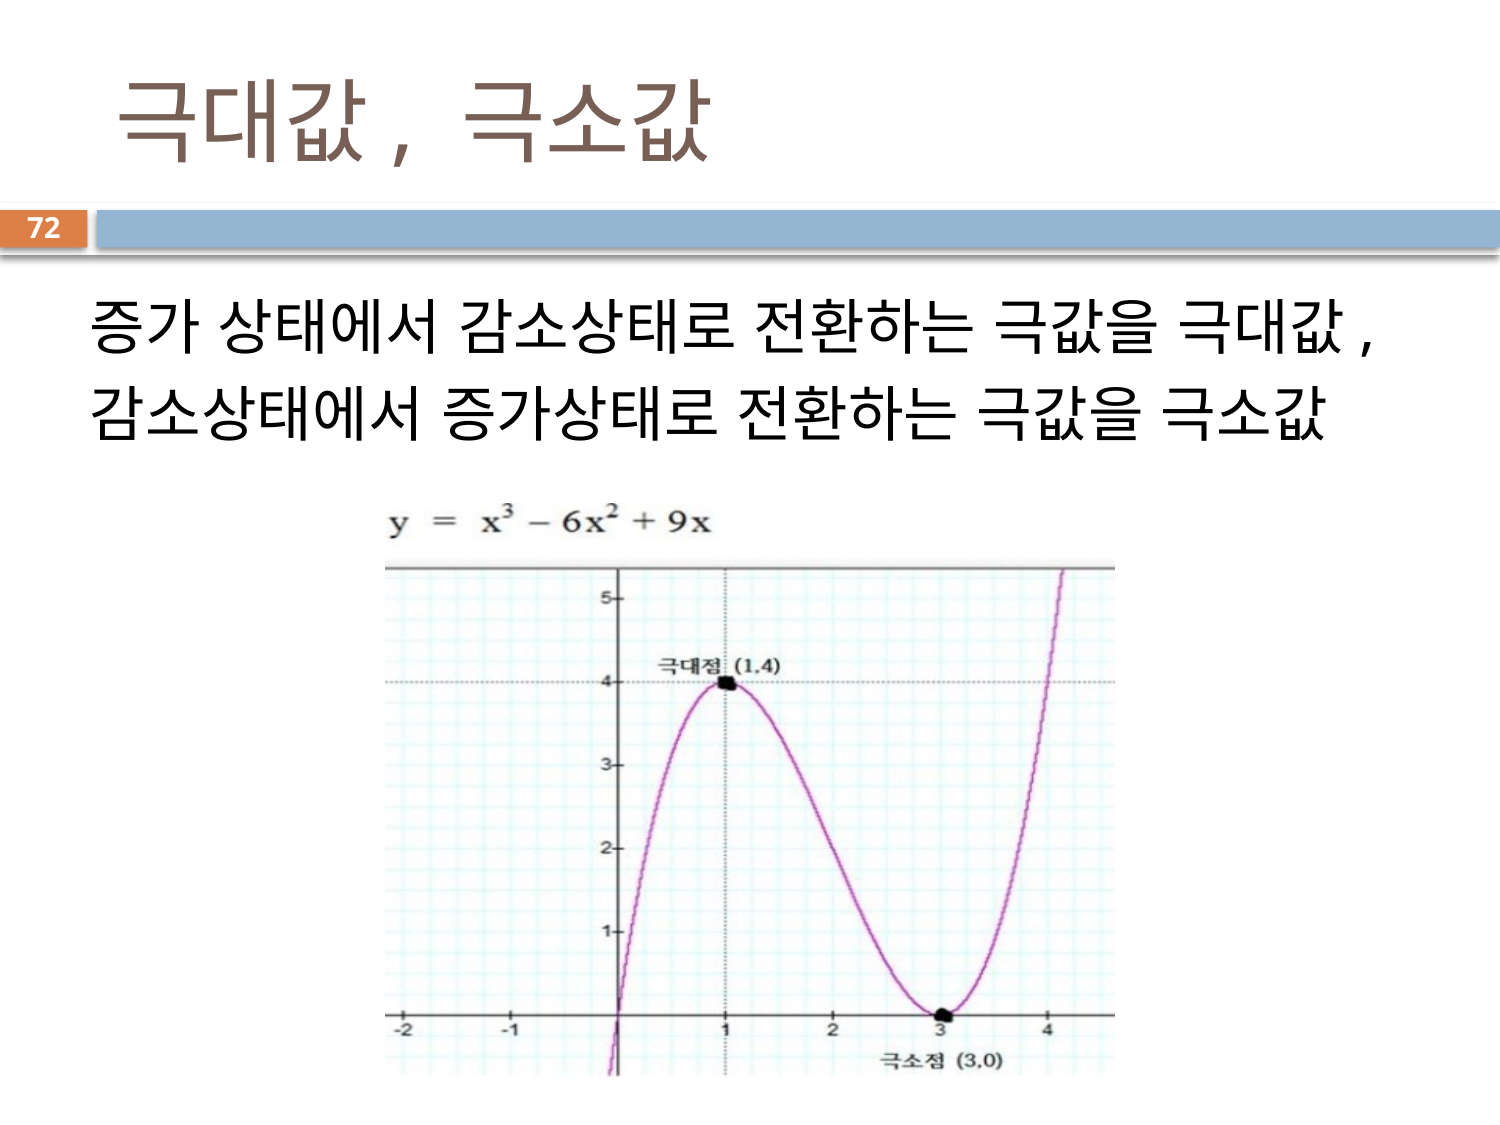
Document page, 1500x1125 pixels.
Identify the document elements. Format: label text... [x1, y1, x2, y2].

list 증가 상태에서 감소상태로 전환하는 극값을 극대값, 감소상태에서 증가상태로 전환하는 극값을 극소값 [75, 267, 1425, 527]
picture [385, 503, 1115, 1078]
slide_number 72 [0, 208, 88, 249]
title 극대값, 극소값 [100, 37, 1438, 200]
